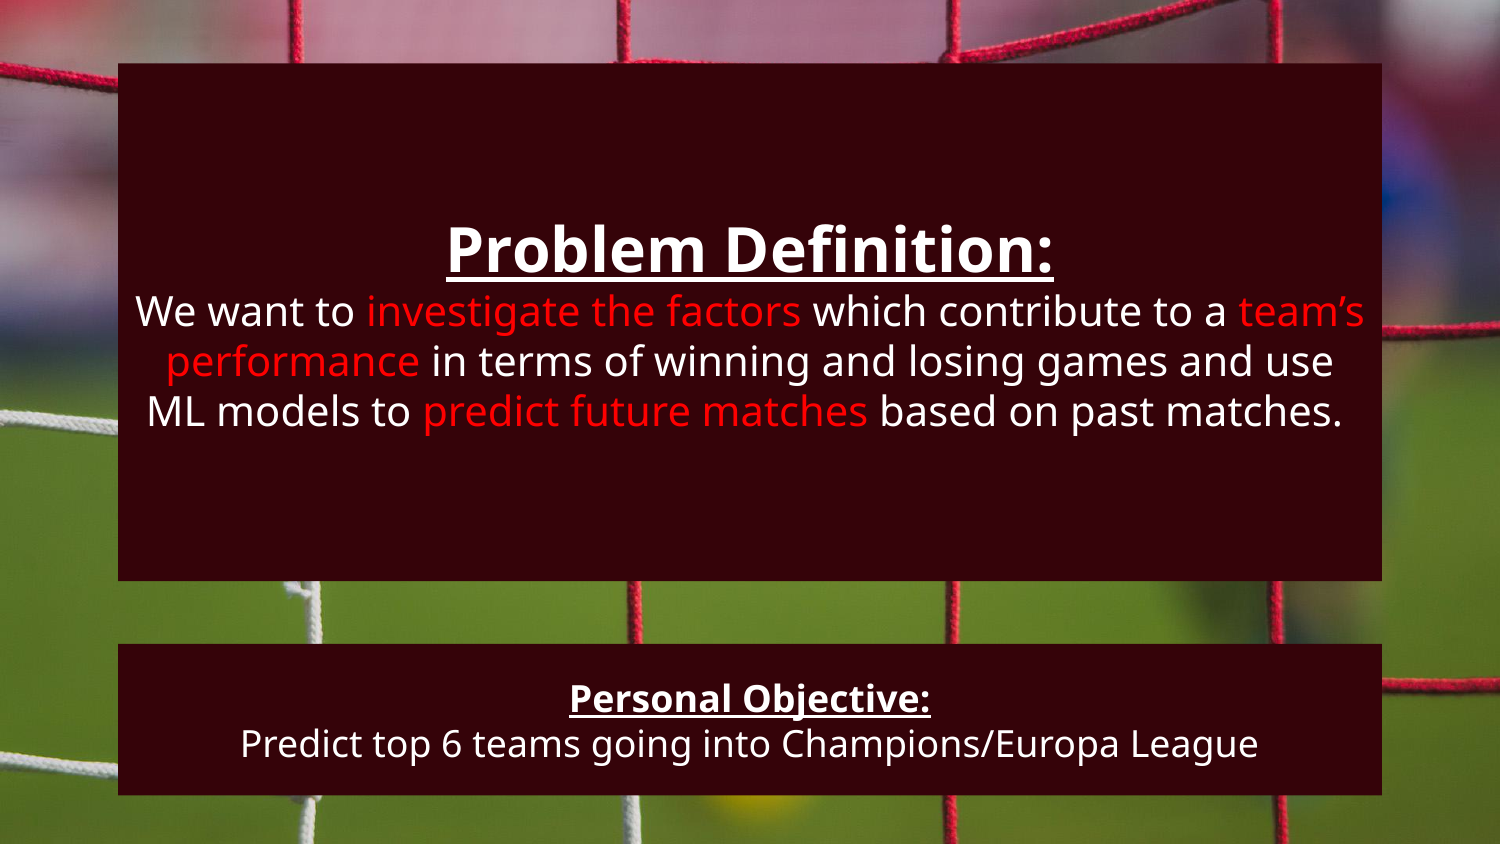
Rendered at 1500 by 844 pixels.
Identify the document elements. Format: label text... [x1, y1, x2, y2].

picture [0, 0, 1500, 844]
title Personal Objective: Predict top 6 teams going into Champions/Europa League [118, 643, 1382, 796]
title Problem Definition: We want to investigate the factors which contribute to a team’s performance in terms of winning and losing games and use ML models to predict future matches based on past matches. [118, 63, 1382, 582]
